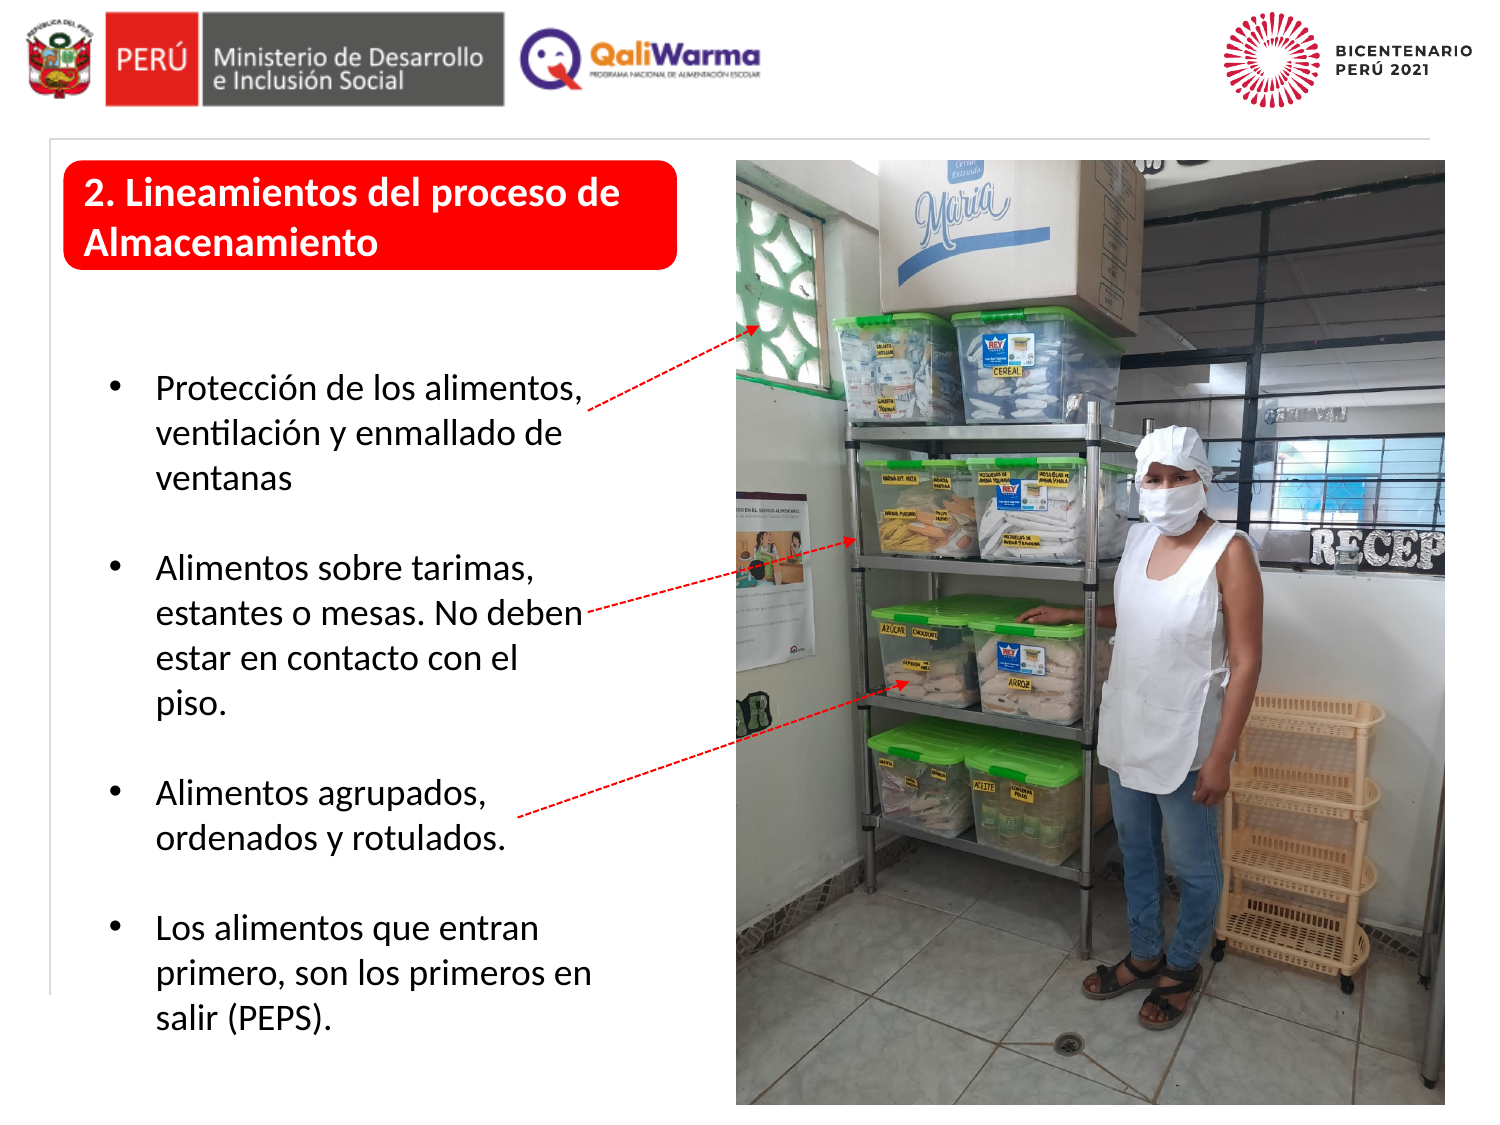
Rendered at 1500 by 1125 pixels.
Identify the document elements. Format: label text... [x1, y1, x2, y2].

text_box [587, 325, 760, 411]
picture [736, 160, 1445, 1105]
picture [9, 9, 776, 110]
picture [1224, 12, 1472, 108]
text_box 2. Lineamientos del proceso de Almacenamiento [62, 159, 679, 271]
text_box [587, 539, 857, 613]
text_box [517, 681, 910, 818]
text_box Protección de los alimentos, ventilación y enmallado de ventanas Alimentos sobre tarimas, estantes o mesas. No deben estar en contacto con el piso. Alimentos agrupados, ordenados y rotulados. Los alimentos que entran primero, son los primeros en salir (PEPS). [94, 355, 613, 1046]
